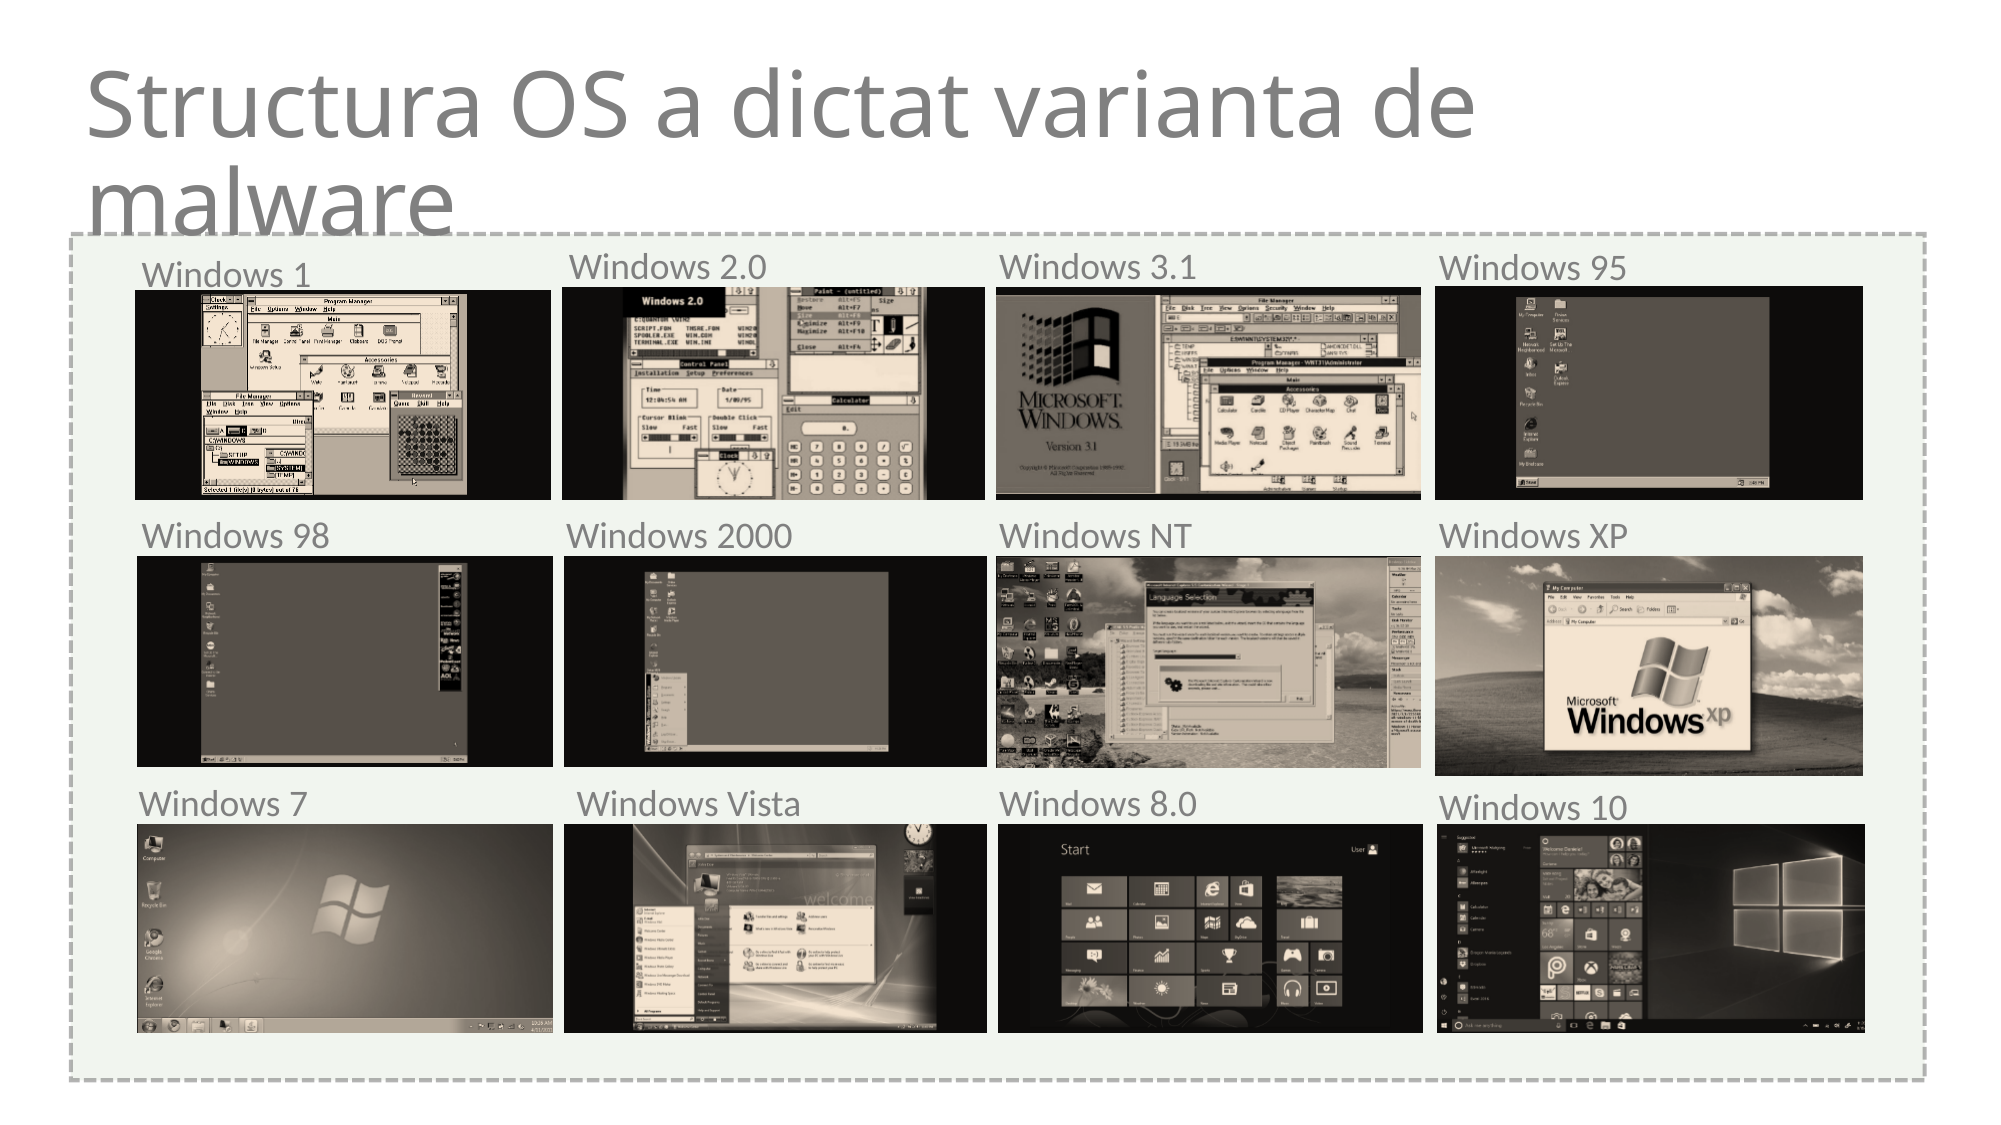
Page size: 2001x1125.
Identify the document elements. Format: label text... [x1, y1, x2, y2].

picture [135, 290, 551, 500]
picture [1435, 556, 1863, 776]
picture [137, 824, 553, 1033]
text_box Windows 95 [1424, 236, 1643, 296]
text_box Windows 3.1 [984, 234, 1213, 295]
text_box Windows 7 [123, 771, 324, 832]
text_box Windows 1 [126, 242, 327, 303]
text_box Windows Vista [561, 771, 817, 832]
picture [998, 824, 1423, 1033]
picture [564, 556, 988, 767]
text_box Windows 10 [1424, 775, 1643, 836]
picture [562, 286, 985, 500]
text_box [70, 233, 1926, 1081]
title Structura OS a dictat varianta de malware [70, 80, 1796, 233]
picture [137, 556, 553, 767]
text_box Windows 98 [126, 503, 346, 564]
text_box Windows 2.0 [554, 234, 783, 295]
picture [996, 286, 1421, 500]
text_box Windows XP [1424, 503, 1644, 564]
picture [1435, 286, 1863, 500]
text_box Windows 8.0 [984, 771, 1213, 832]
picture [1437, 824, 1865, 1033]
picture [996, 556, 1421, 768]
text_box Windows 2000 [551, 503, 808, 564]
text_box Windows NT [984, 503, 1208, 564]
picture [564, 824, 988, 1033]
